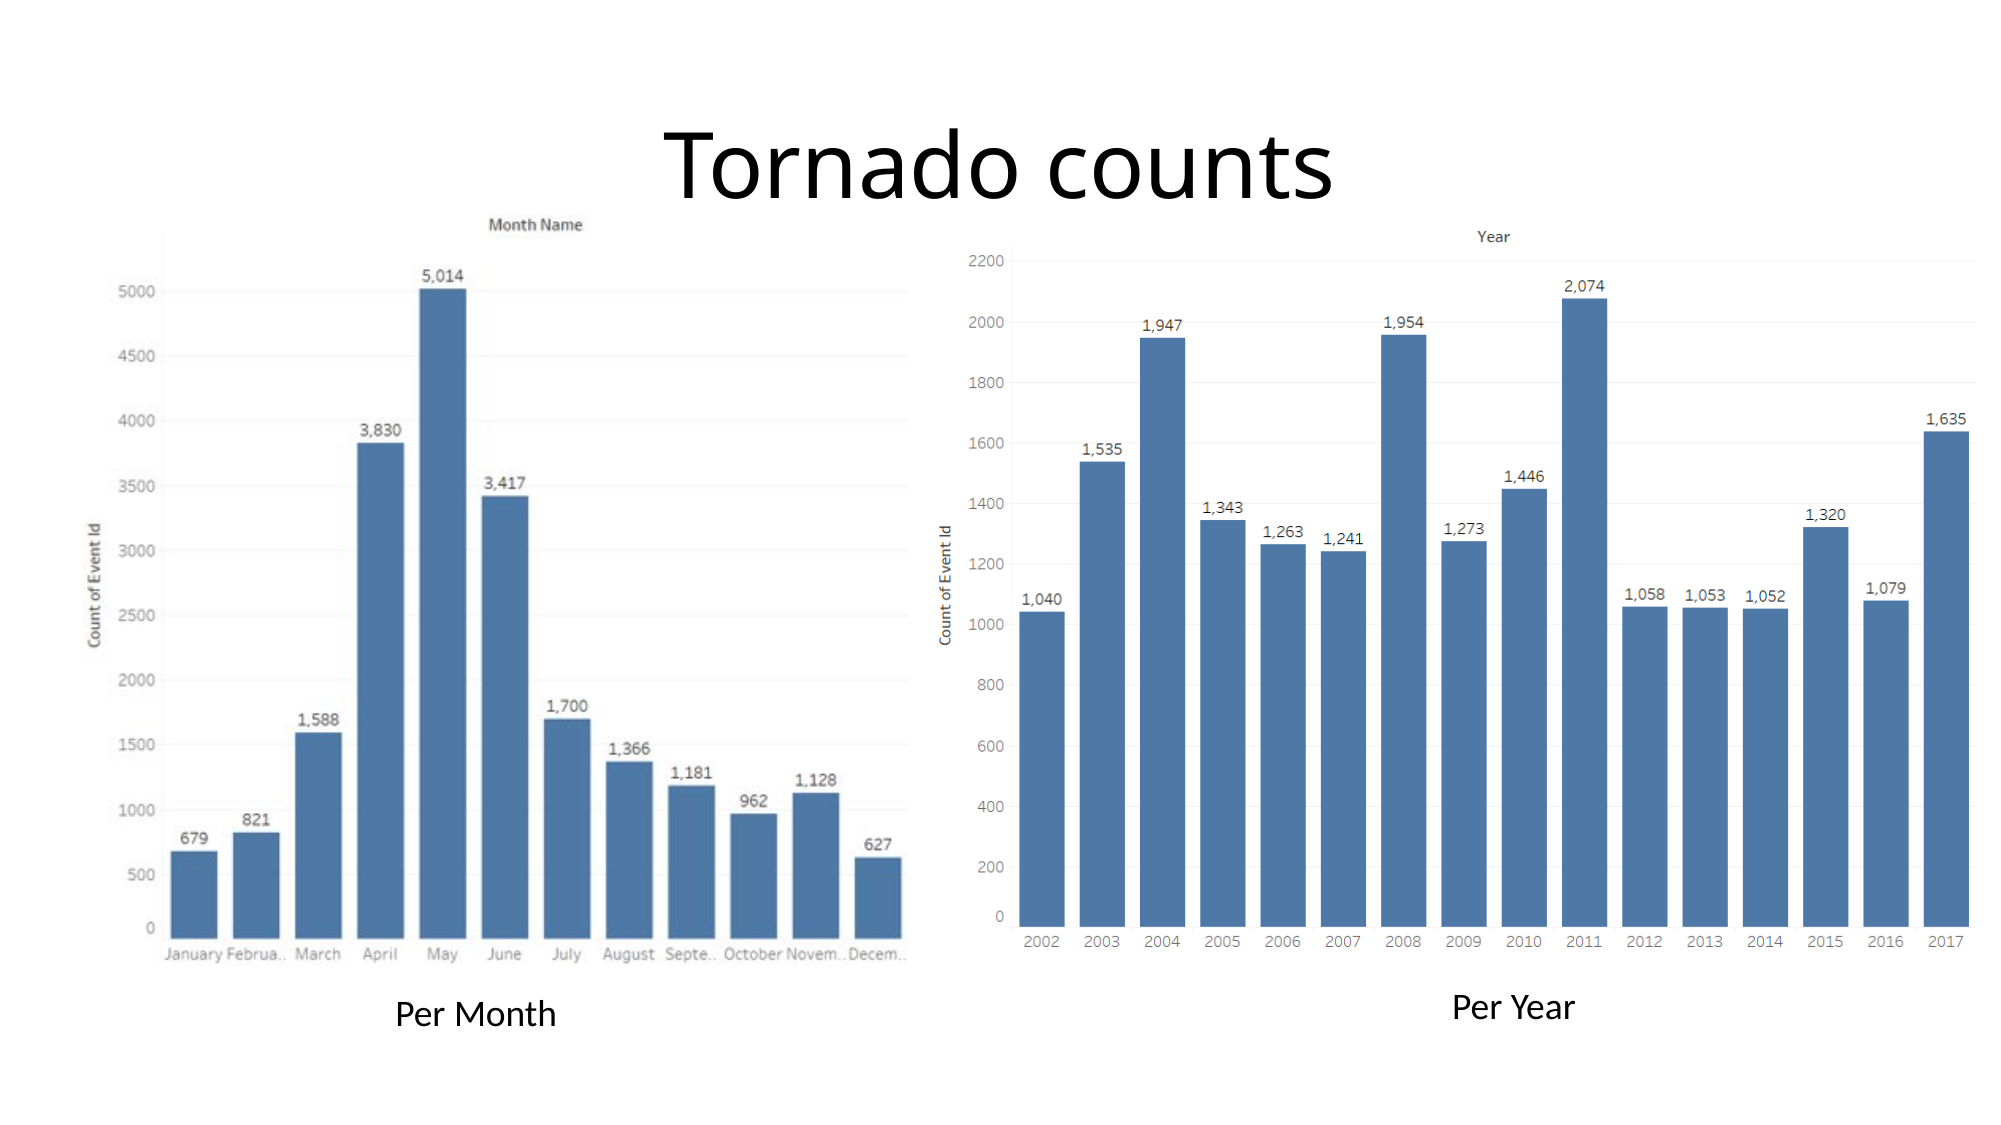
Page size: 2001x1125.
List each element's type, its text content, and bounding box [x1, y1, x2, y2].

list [934, 226, 1976, 952]
text_box Per Year [1289, 974, 1740, 1035]
picture [83, 214, 909, 965]
title Tornado counts [137, 59, 1863, 278]
text_box Per Month [251, 981, 702, 1042]
